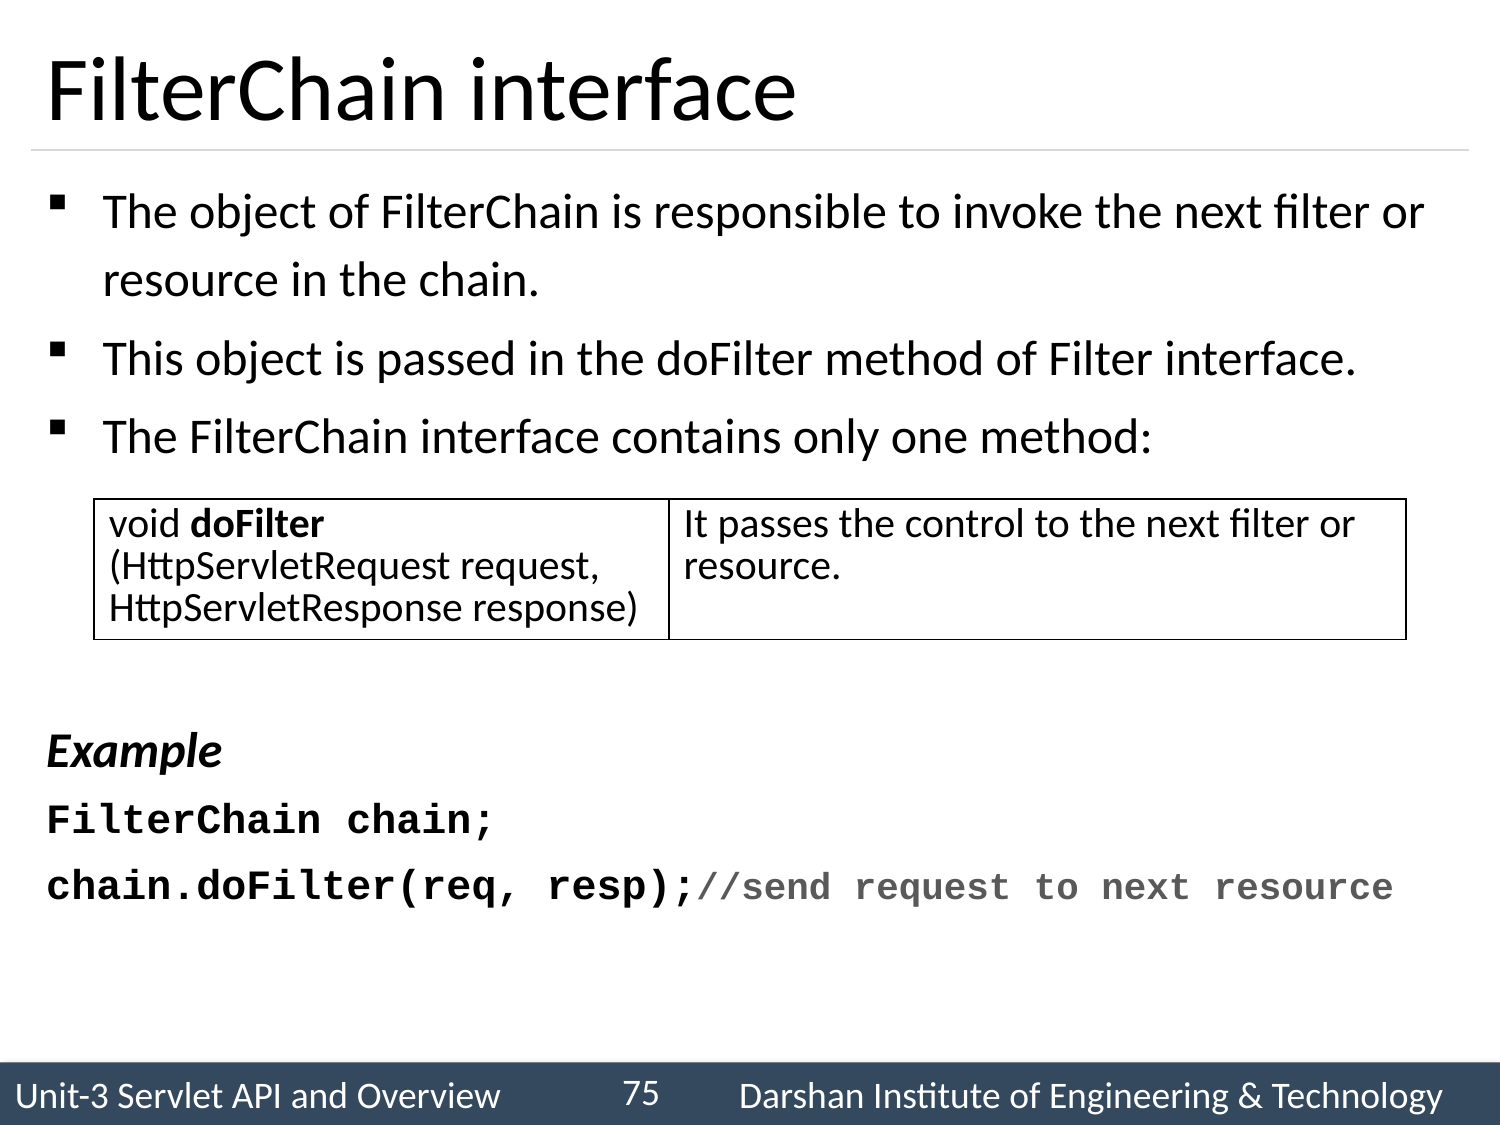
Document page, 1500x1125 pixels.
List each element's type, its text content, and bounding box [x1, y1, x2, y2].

list The object of FilterChain is responsible to invoke the next filter or resource in the chain. This object is passed in the doFilter method of Filter interface. The FilterChain interface contains only one method: Example FilterChain chain; chain.doFilter(req, resp);//send request to next resource [31, 162, 1469, 1038]
table_header It passes the control to the next filter or resource. [670, 500, 1405, 639]
slide_number 75 [575, 1060, 675, 1121]
table_header void doFilter (HttpServletRequest request, HttpServletResponse response) [95, 500, 668, 639]
title FilterChain interface [31, 17, 1469, 150]
